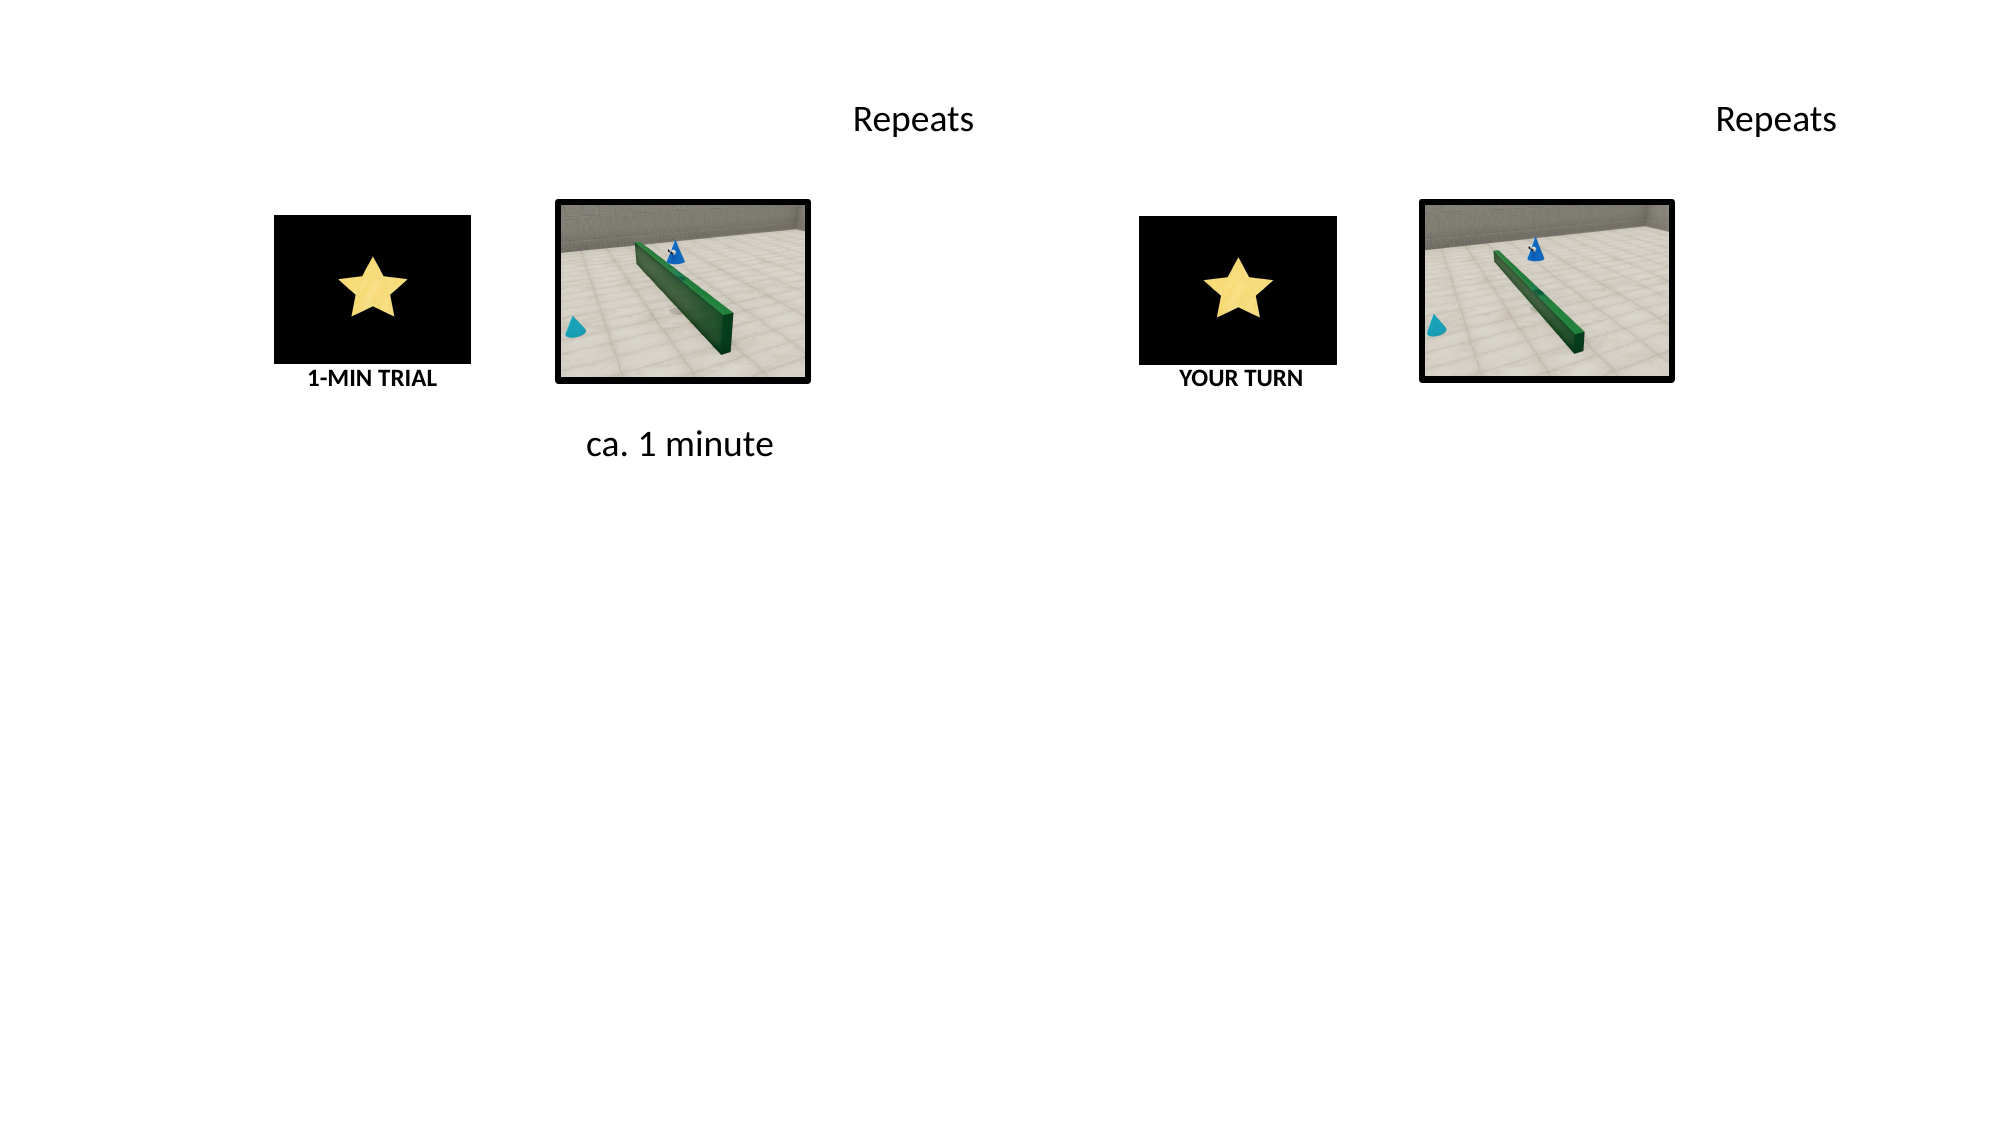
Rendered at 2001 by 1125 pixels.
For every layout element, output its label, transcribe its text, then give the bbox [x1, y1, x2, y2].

picture [561, 204, 806, 378]
text_box 1-MIN TRIAL [292, 353, 562, 399]
text_box Repeats [1700, 86, 1970, 147]
picture [1424, 204, 1669, 377]
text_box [1613, 121, 1724, 220]
text_box Repeats [838, 86, 1108, 147]
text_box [750, 132, 860, 231]
picture [273, 215, 471, 364]
text_box ca. 1 minute [571, 411, 841, 471]
picture [1139, 216, 1337, 365]
text_box YOUR TURN [1164, 353, 1434, 399]
